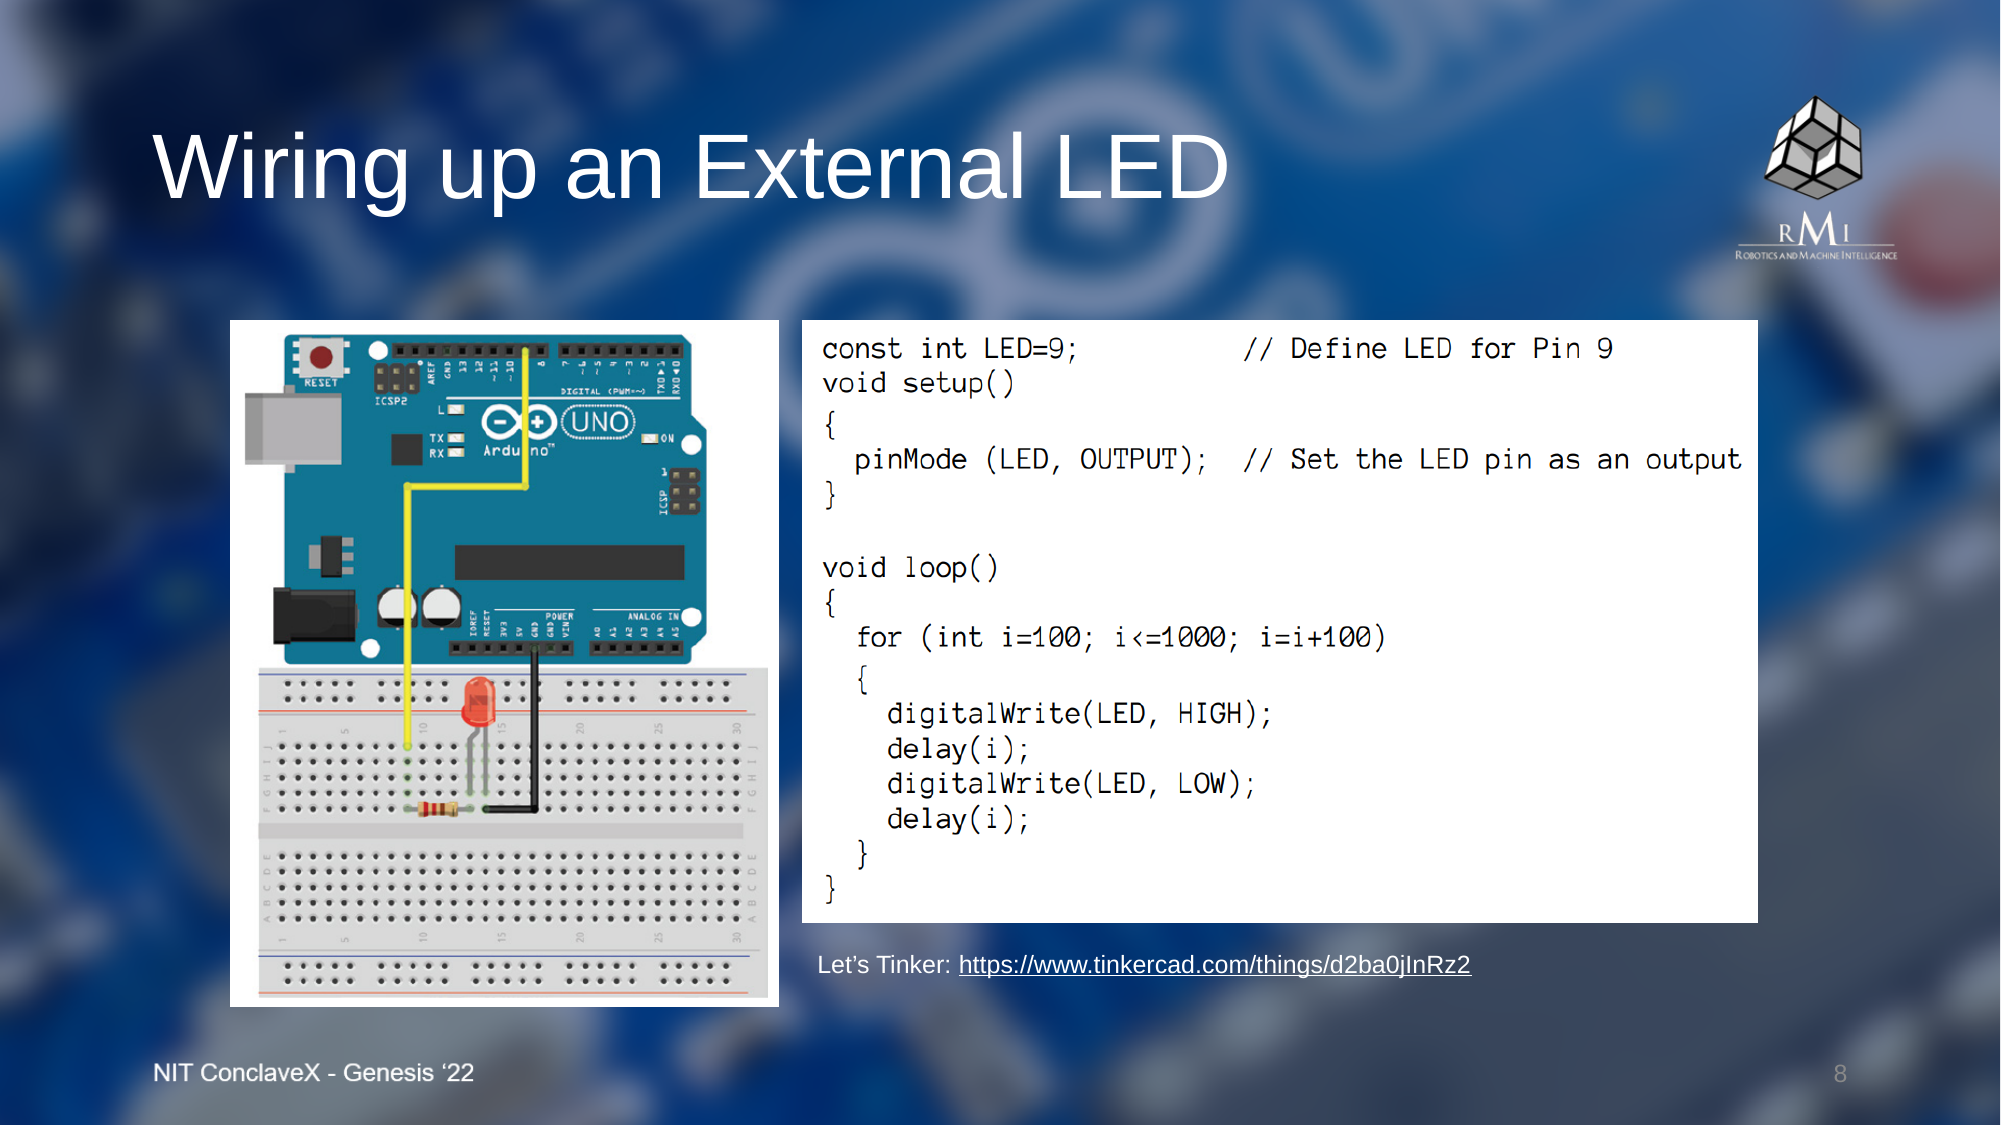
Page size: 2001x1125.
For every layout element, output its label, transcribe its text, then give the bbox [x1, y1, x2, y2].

slide_number ‹#› [1412, 1042, 1863, 1103]
text_box Let’s Tinker: https://www.tinkercad.com/things/d2ba0jInRz2 [802, 941, 1626, 986]
picture [0, 0, 2001, 1125]
title Wiring up an External LED [137, 59, 1863, 278]
